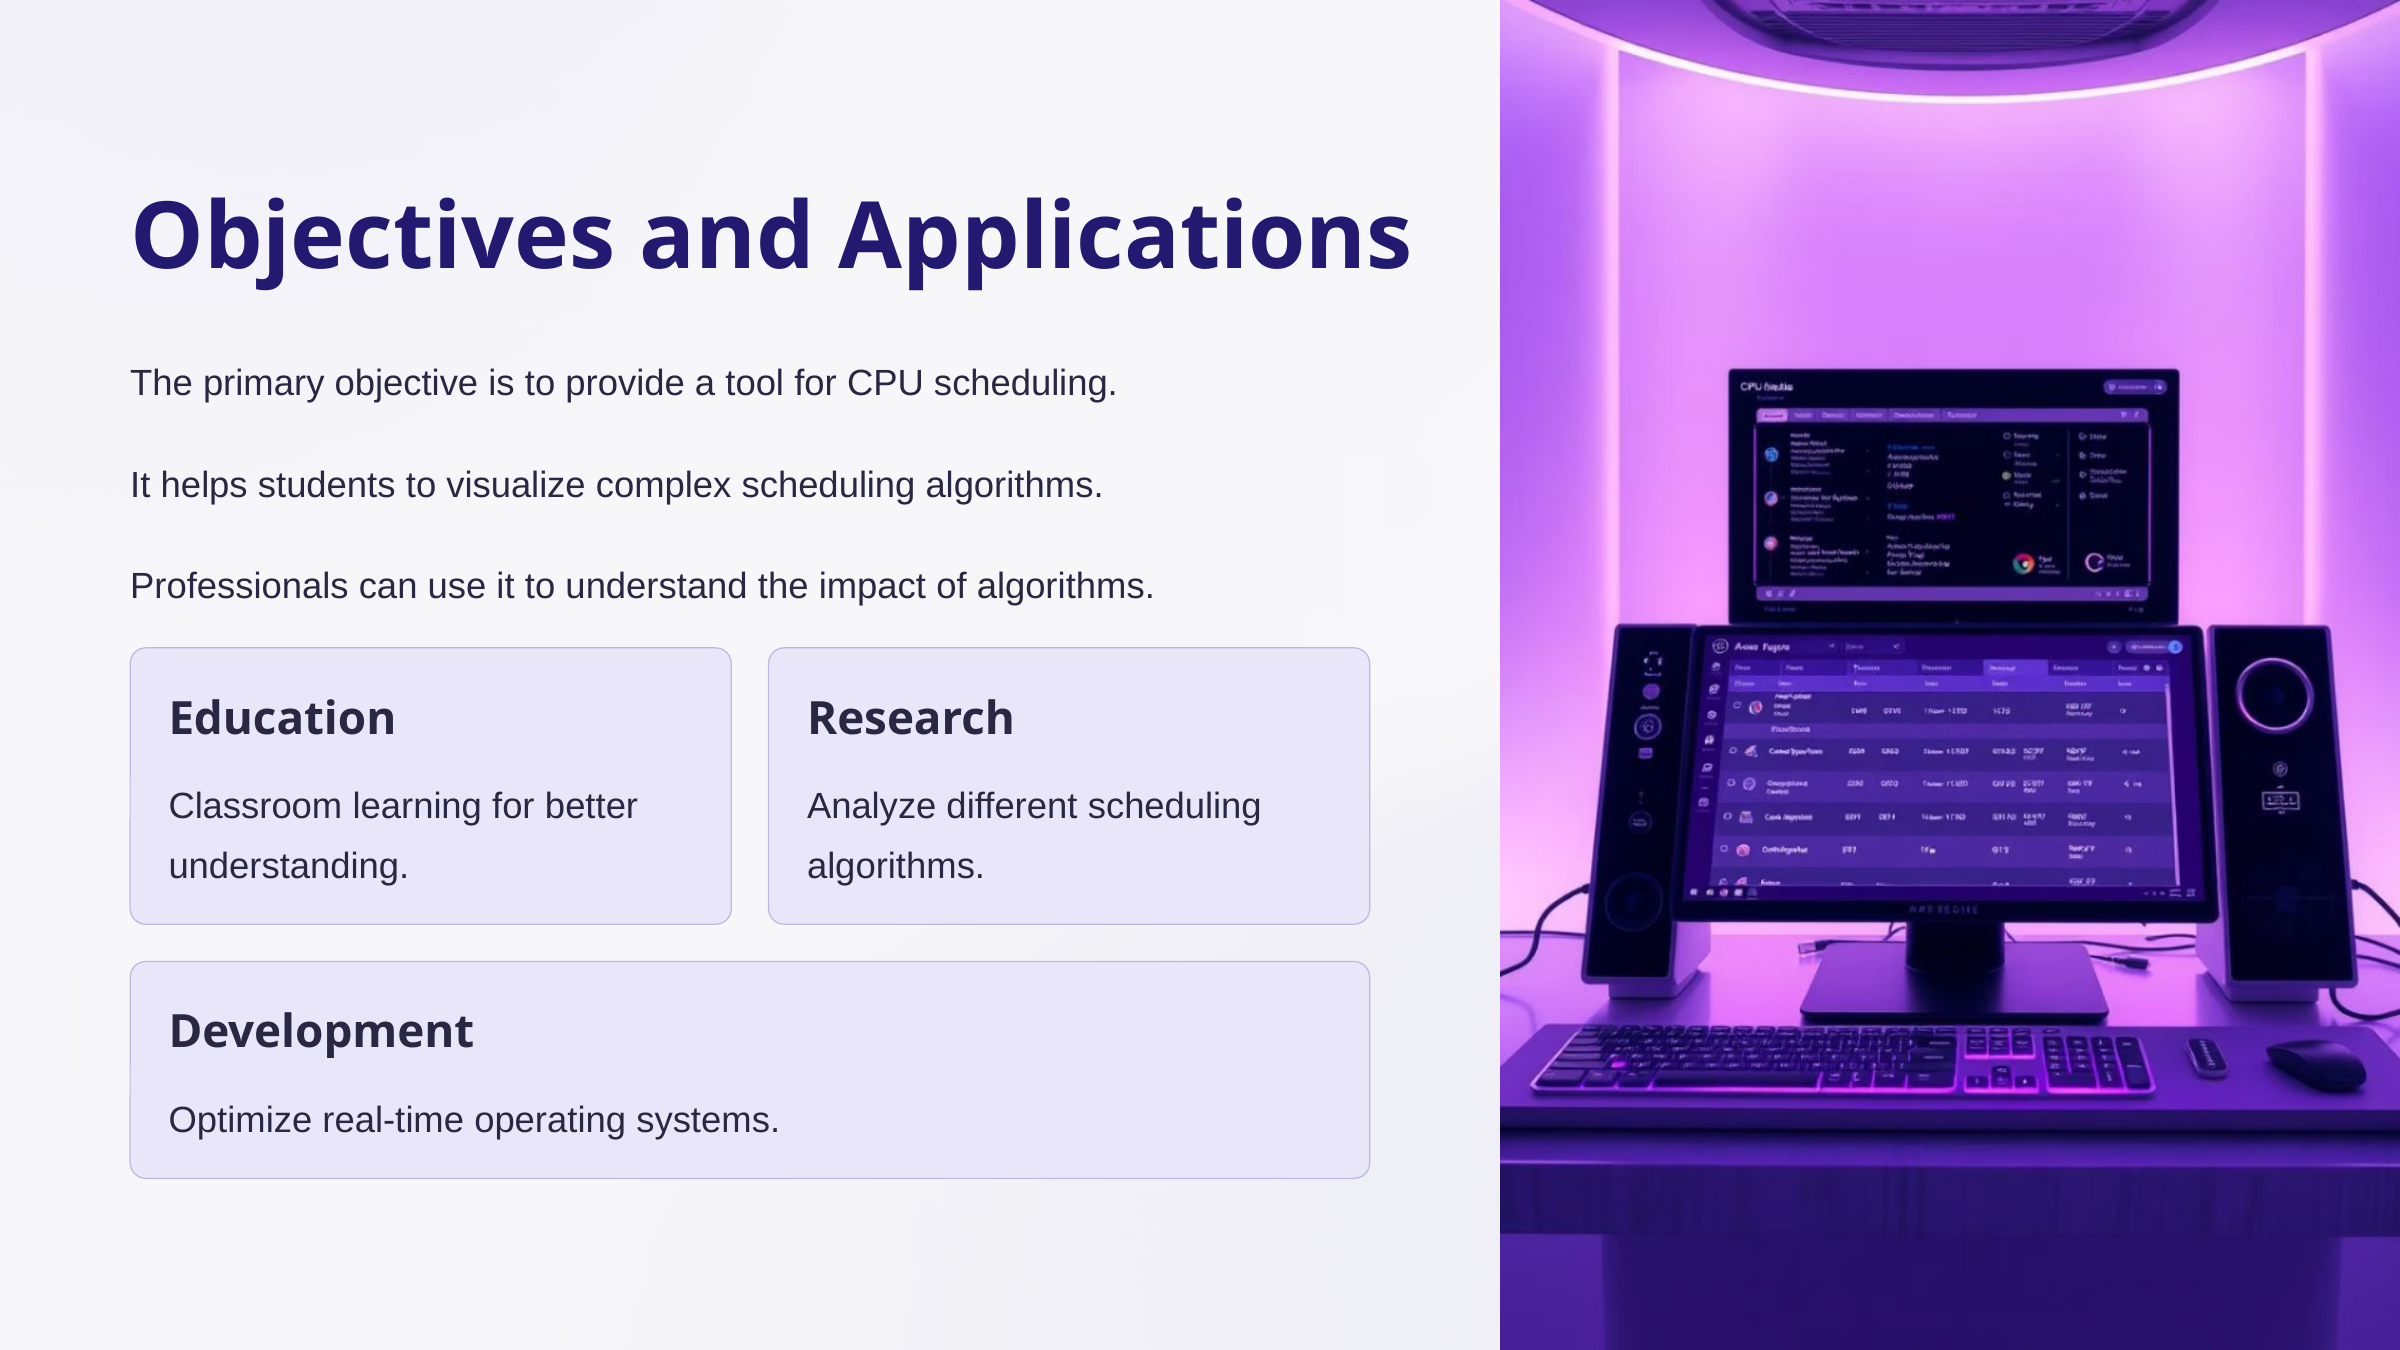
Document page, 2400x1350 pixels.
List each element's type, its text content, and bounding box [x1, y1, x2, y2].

text_box Development [168, 999, 634, 1058]
text_box Optimize real-time operating systems. [168, 1080, 1332, 1140]
text_box [130, 647, 732, 925]
text_box Classroom learning for better understanding. [168, 766, 693, 886]
text_box It helps students to visualize complex scheduling algorithms. [130, 445, 1370, 505]
text_box Professionals can use it to understand the impact of algorithms. [130, 546, 1370, 606]
text_box Analyze different scheduling algorithms. [806, 766, 1332, 886]
text_box [768, 647, 1370, 925]
text_box [130, 961, 1370, 1179]
text_box Research [806, 686, 1273, 745]
picture [1499, 0, 2400, 1350]
text_box The primary objective is to provide a tool for CPU scheduling. [130, 343, 1370, 404]
text_box Education [168, 686, 634, 745]
text_box Objectives and Applications [130, 171, 1344, 288]
